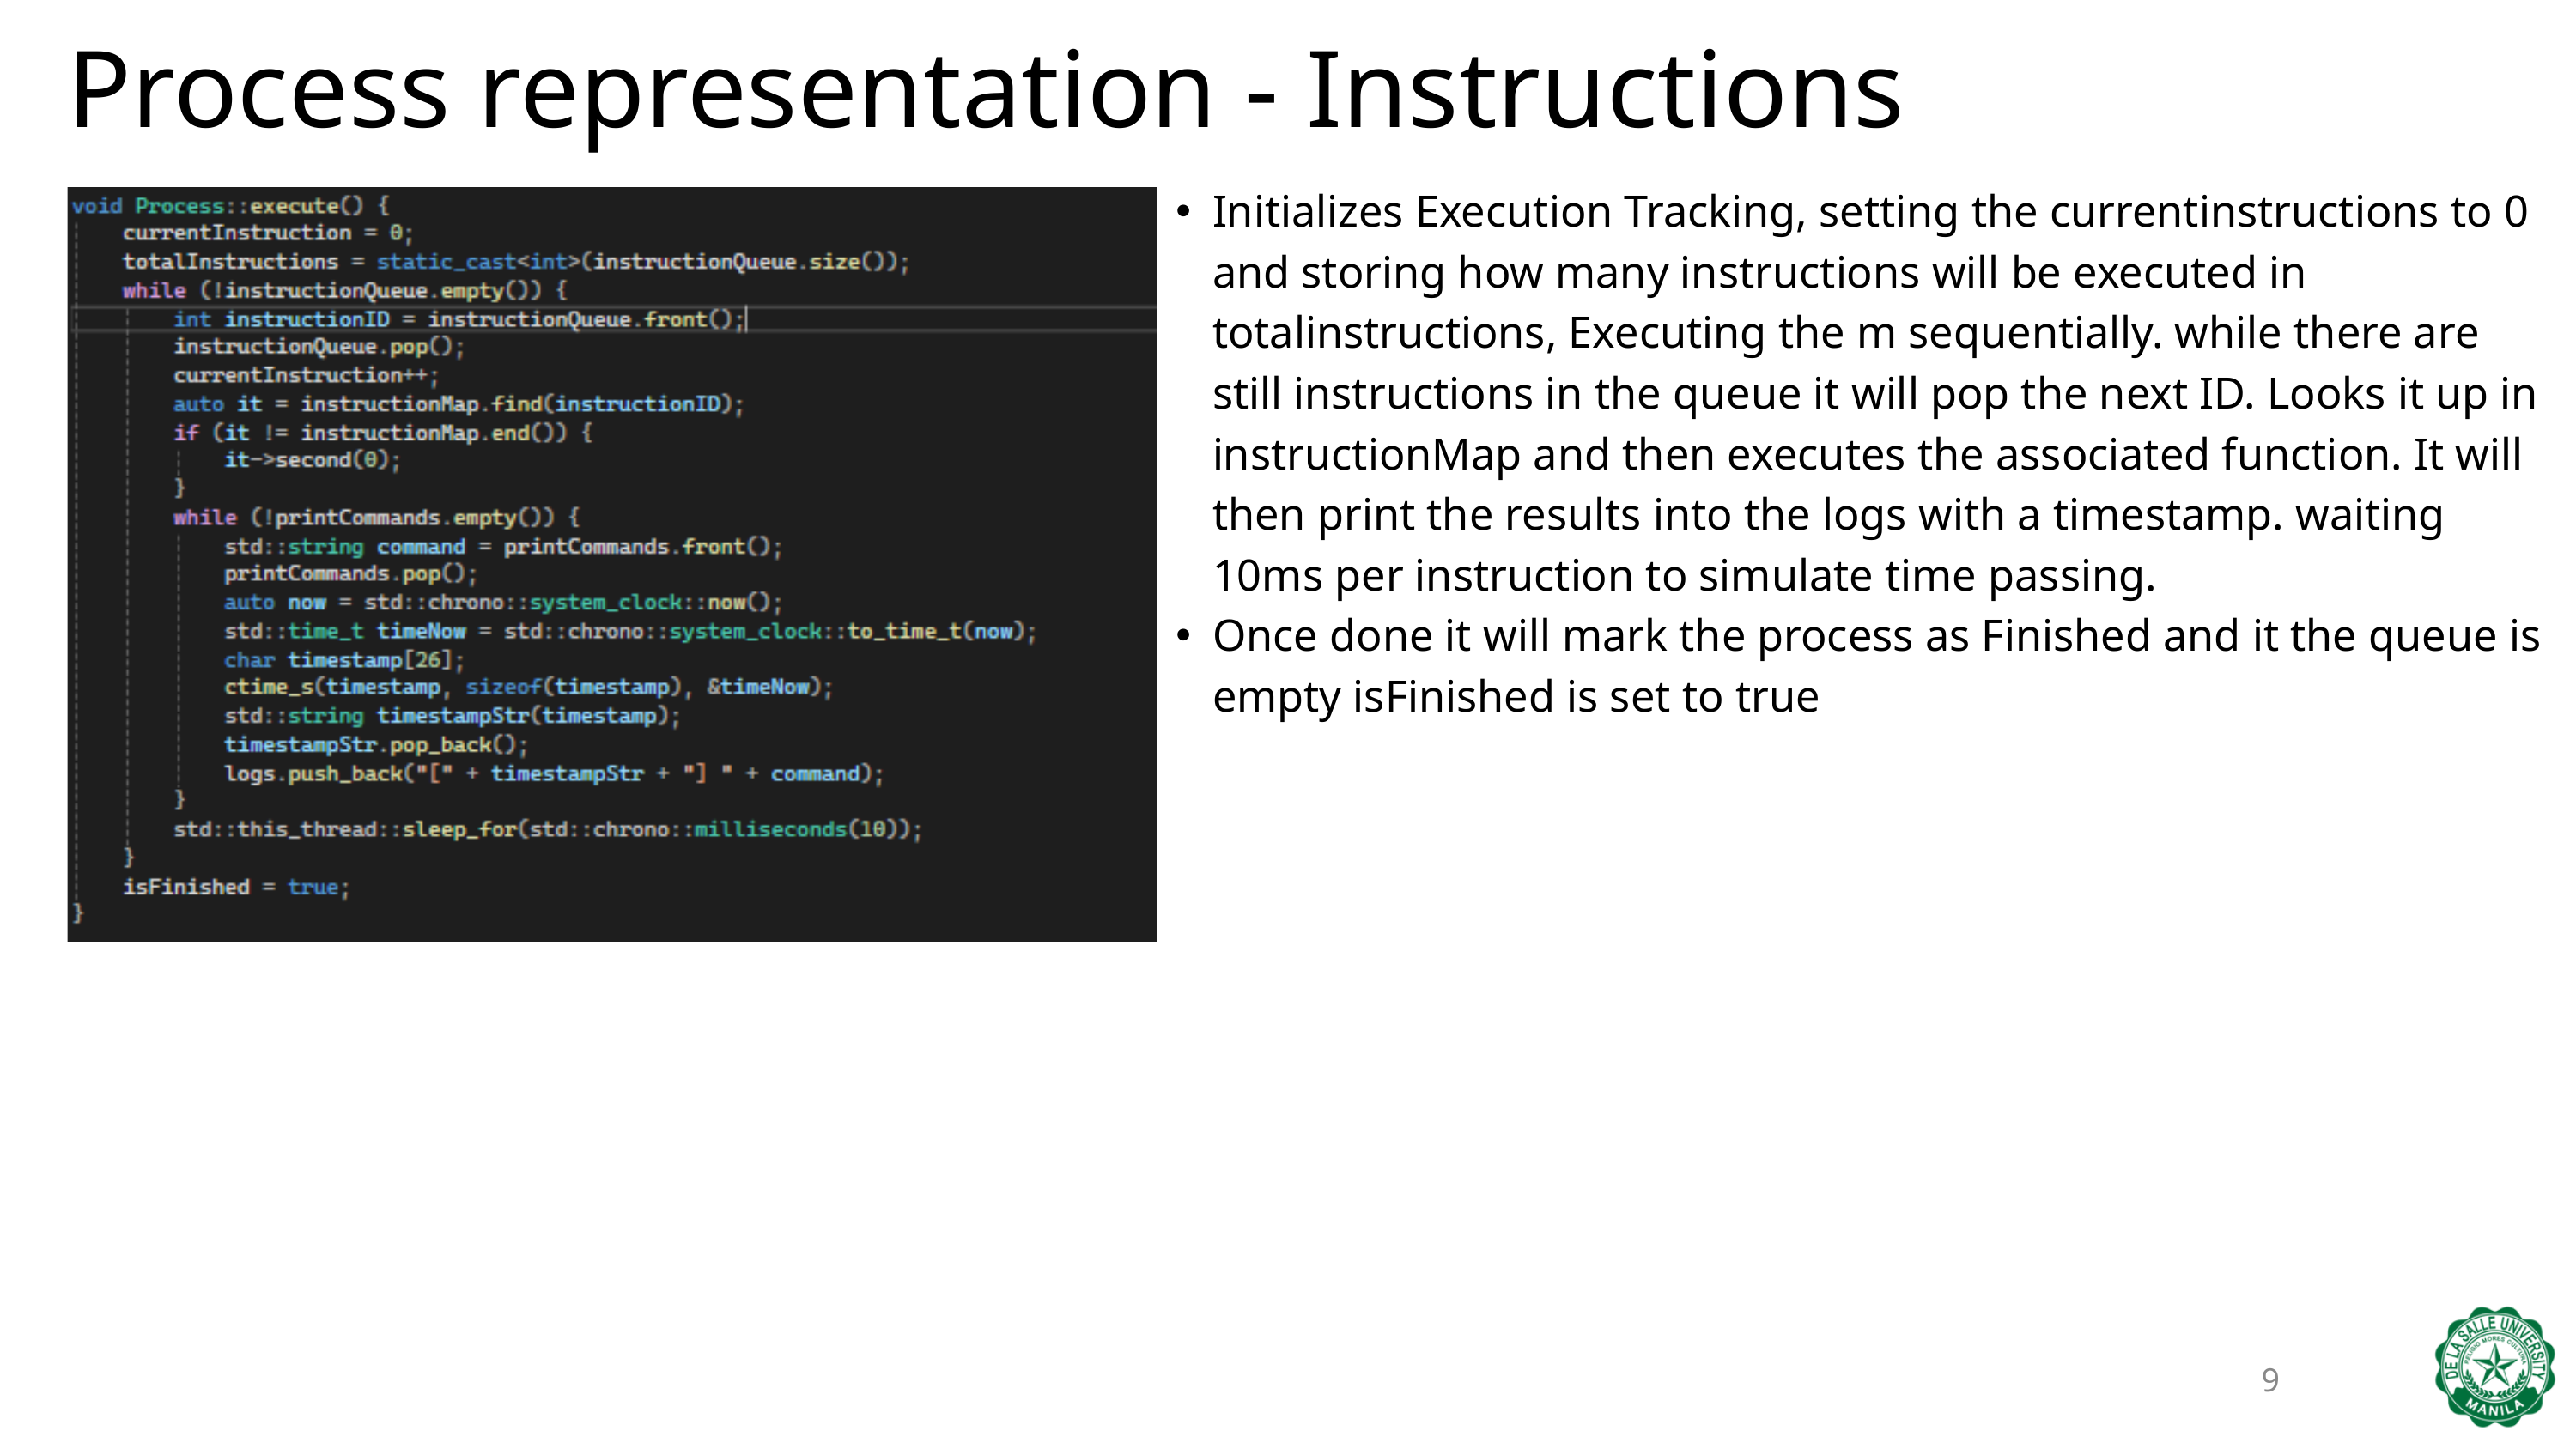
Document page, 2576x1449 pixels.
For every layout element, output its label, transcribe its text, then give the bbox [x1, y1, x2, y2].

text_box Process representation - Instructions [67, 33, 2290, 149]
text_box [2433, 1304, 2559, 1430]
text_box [1819, 1342, 2281, 1421]
text_box Initializes Execution Tracking, setting the currentinstructions to 0 and storing how many instructions will be executed in totalinstructions, Executing the m sequentially. while there are still instructions in the queue it will pop the next ID. Looks it up in instructionMap and then executes the associated function. It will then print the results into the logs with a timestamp. waiting 10ms per instruction to simulate time passing. Once done it will mark the process as Finished and it the queue is empty isFinished is set to true [1139, 175, 2558, 842]
text_box [67, 187, 1157, 942]
